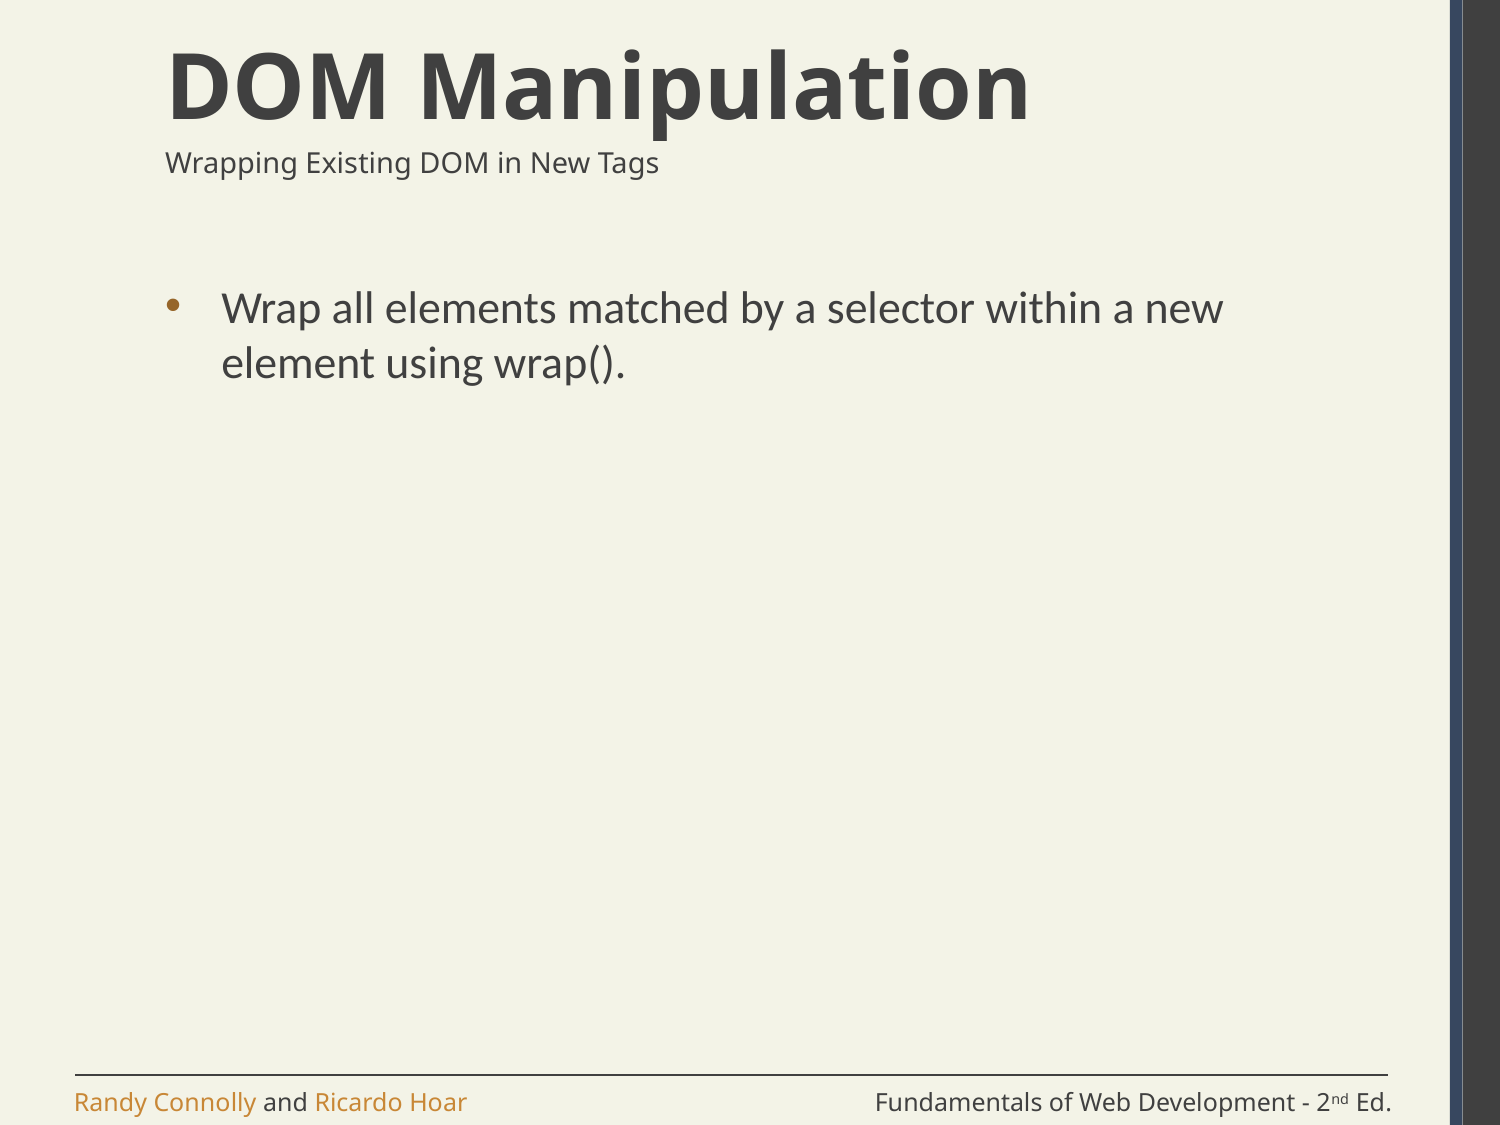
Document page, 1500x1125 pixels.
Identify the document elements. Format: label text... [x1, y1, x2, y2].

title DOM Manipulation [150, 20, 1425, 188]
list Wrapping Existing DOM in New Tags [150, 137, 1200, 188]
list Wrap all elements matched by a selector within a new element using wrap(). [150, 270, 1376, 1013]
